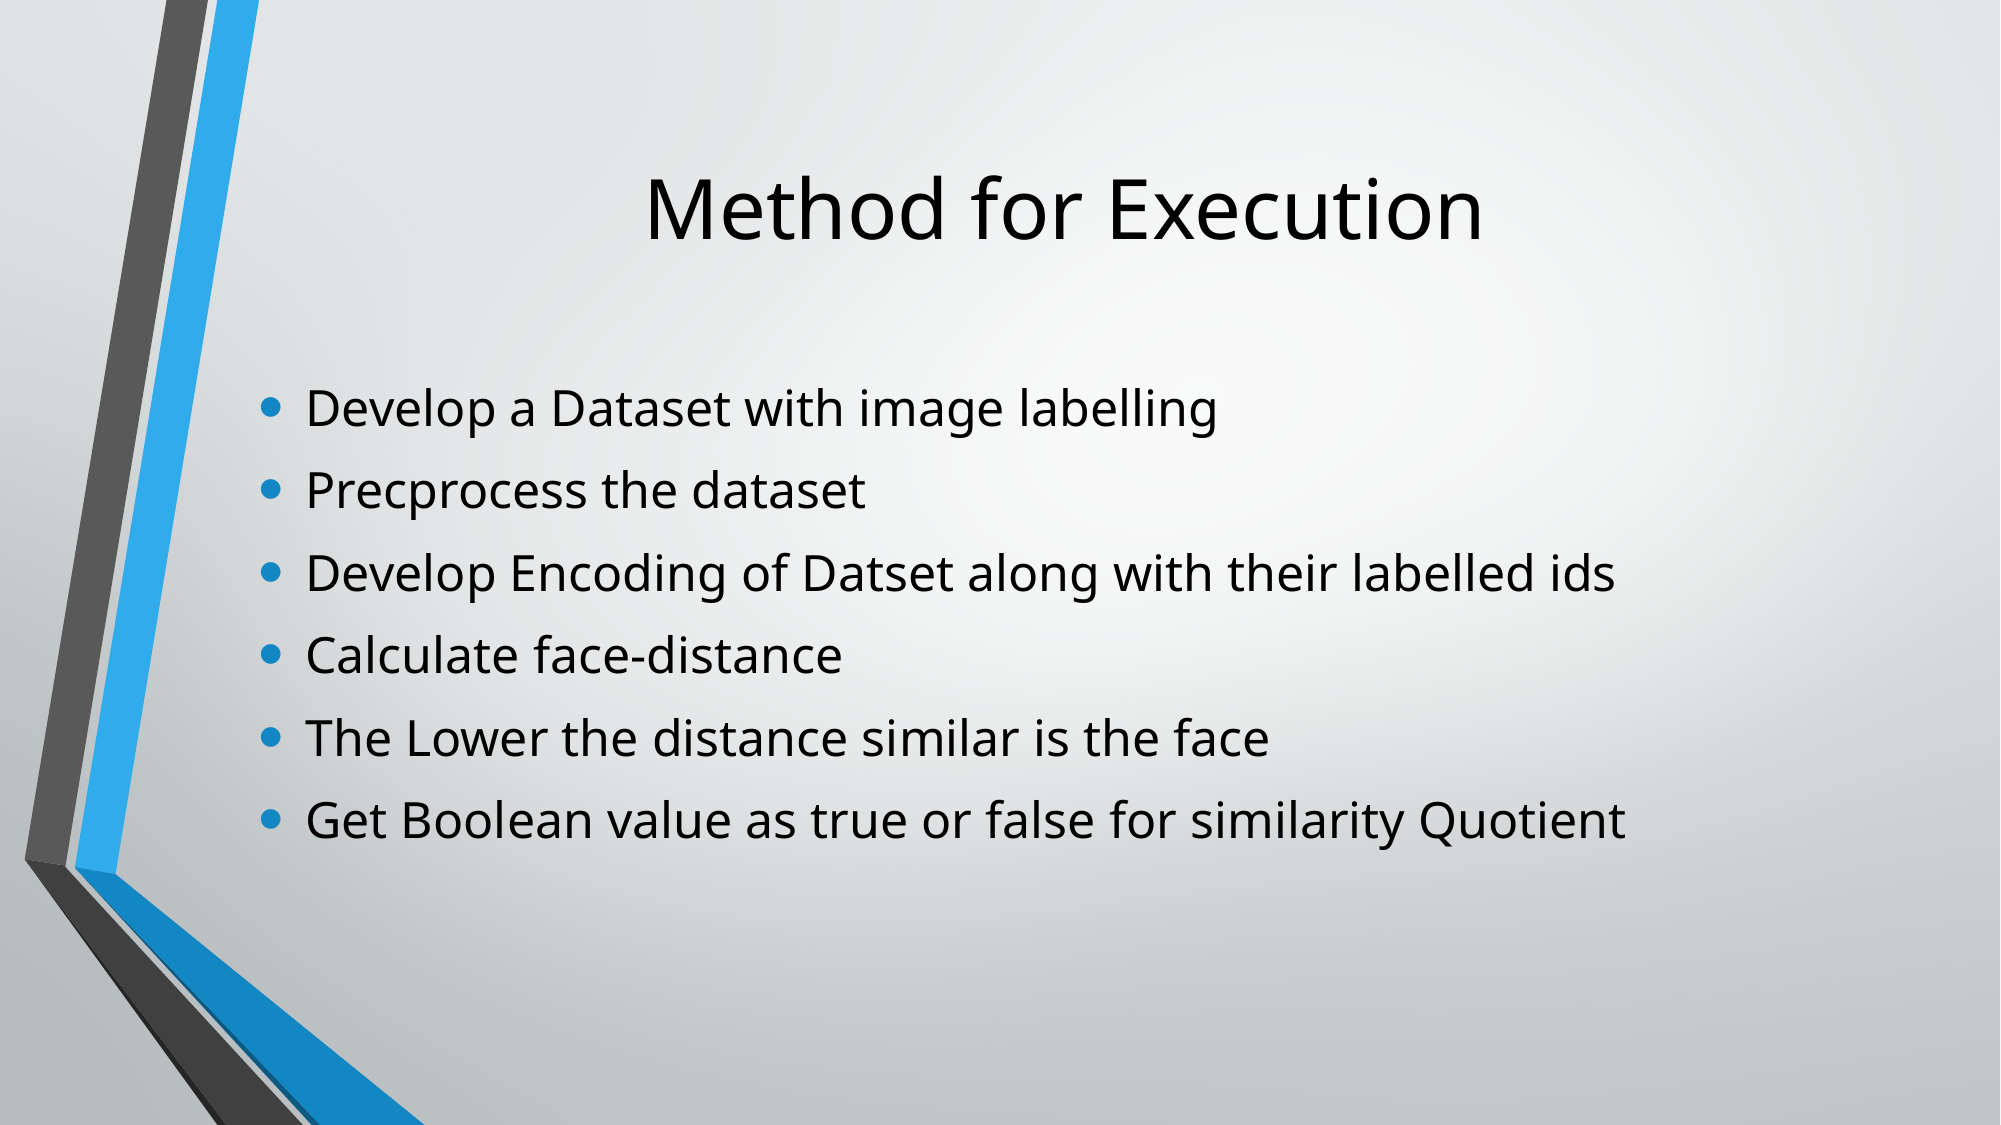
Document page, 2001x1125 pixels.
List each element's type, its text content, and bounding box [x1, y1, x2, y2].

list Develop a Dataset with image labelling Precprocess the dataset Develop Encoding of Datset along with their labelled ids Calculate face-distance The Lower the distance similar is the face Get Boolean value as true or false for similarity Quotient [243, 274, 1887, 950]
title Method for Execution [243, 112, 1887, 274]
